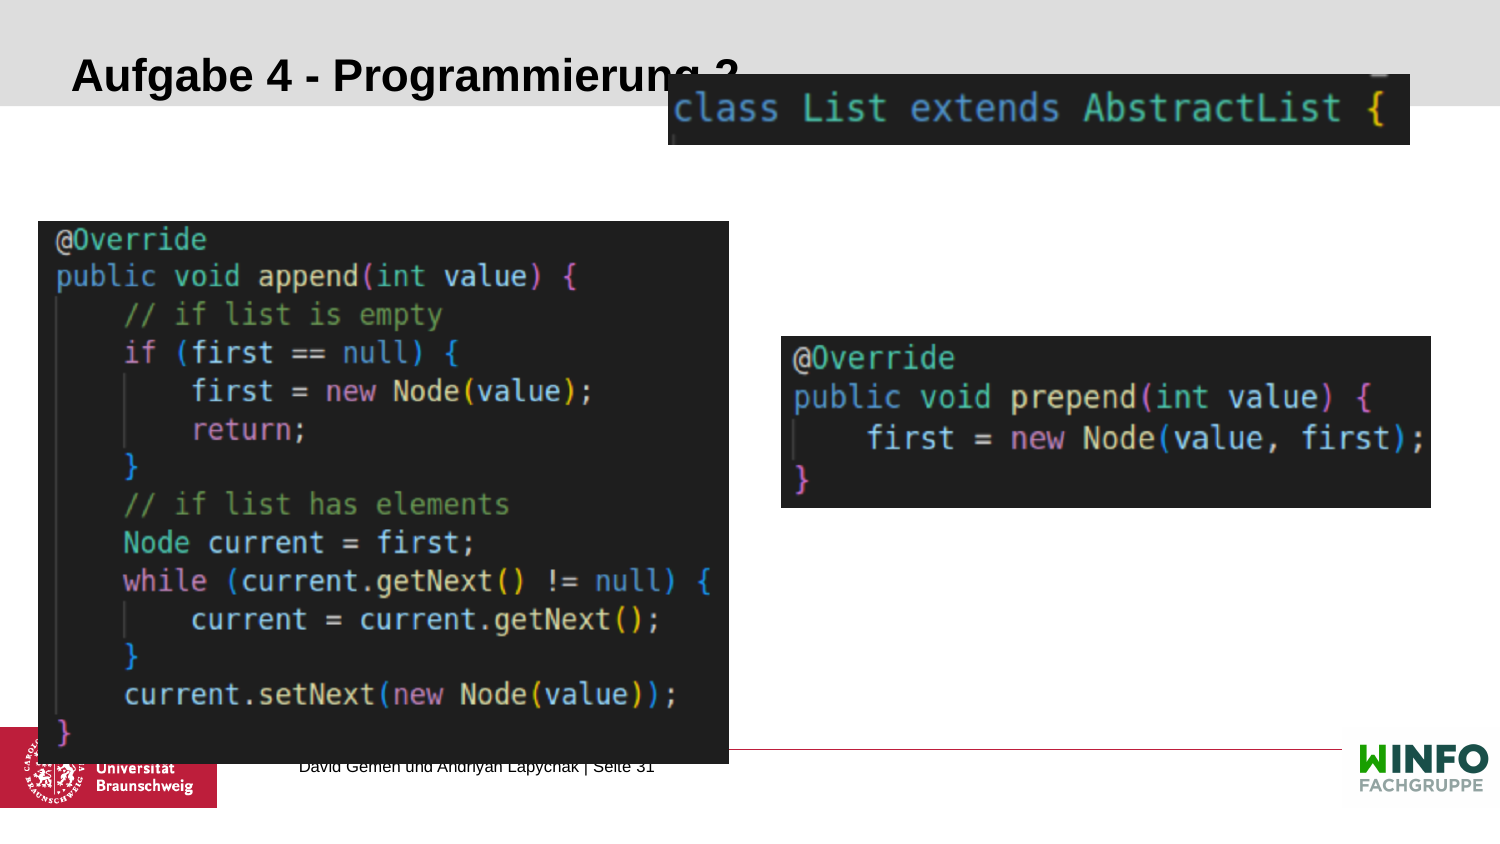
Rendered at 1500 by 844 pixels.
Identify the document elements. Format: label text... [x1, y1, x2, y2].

picture [781, 335, 1431, 508]
picture [0, 220, 729, 808]
picture [668, 74, 1410, 146]
title Aufgabe 4 - Programmierung 2 [70, 13, 1445, 101]
picture [1342, 727, 1500, 808]
